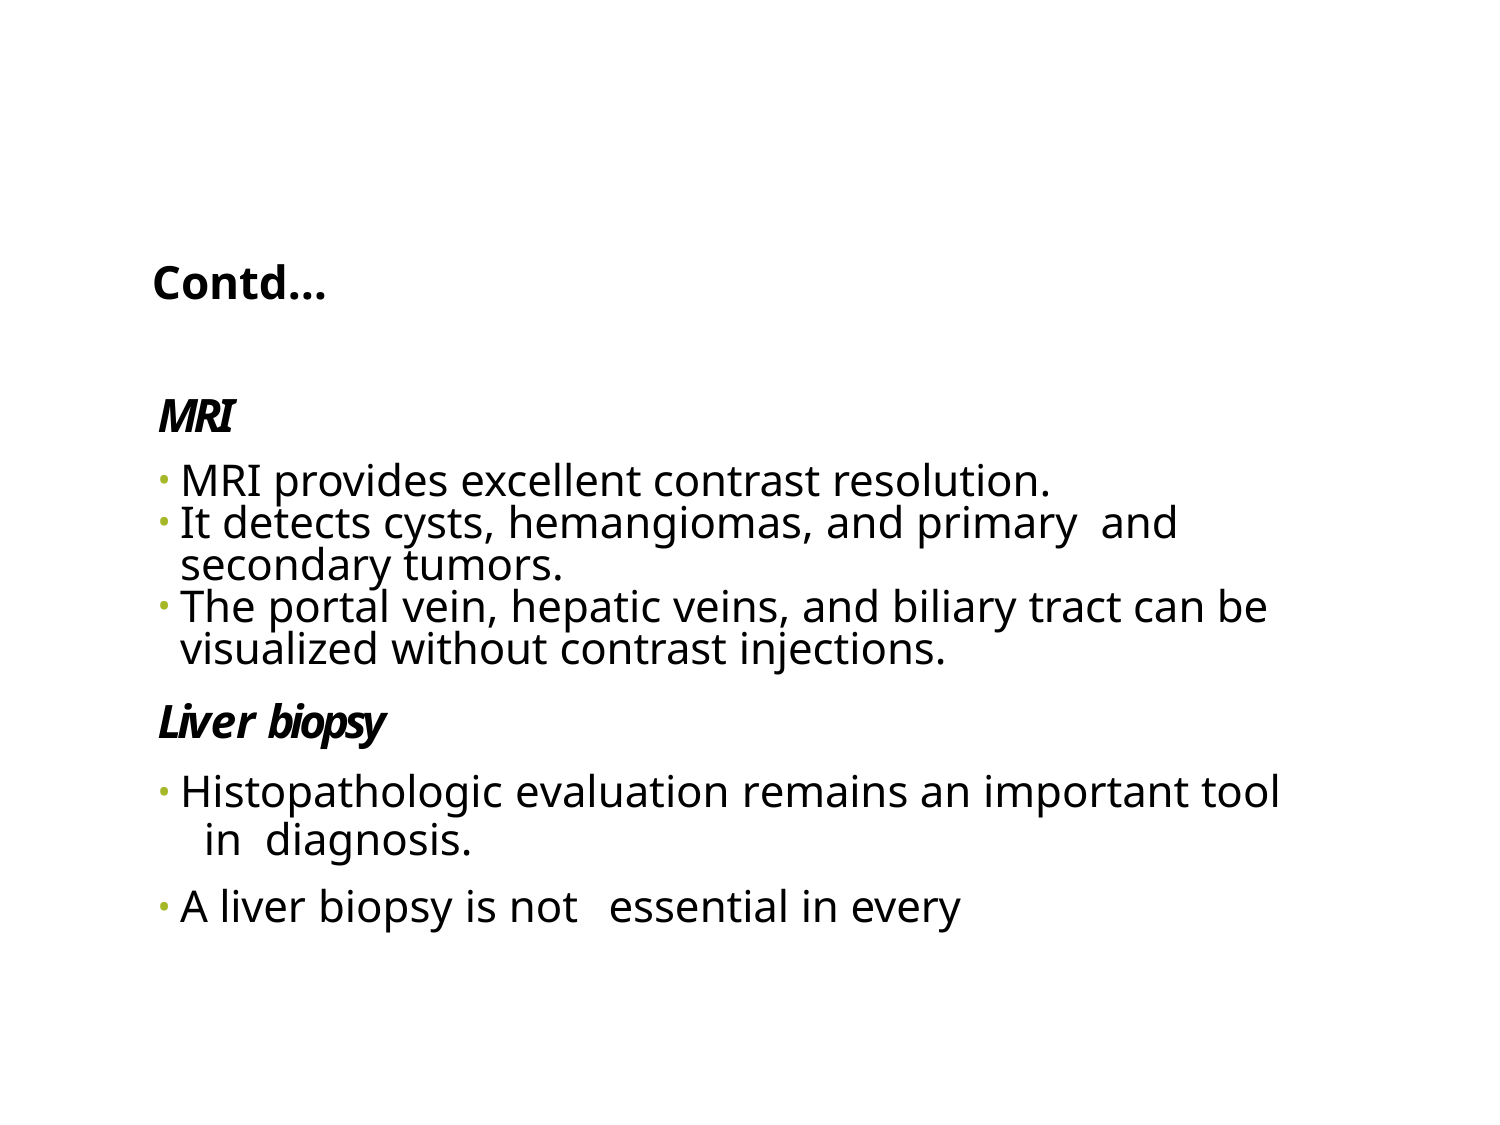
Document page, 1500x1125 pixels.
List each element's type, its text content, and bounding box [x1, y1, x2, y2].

title Contd… [150, 251, 427, 442]
text_box MRI MRI provides excellent contrast resolution. It detects cysts, hemangiomas, and primary and secondary tumors. The portal vein, hepatic veins, and biliary tract can be visualized without contrast injections. Liver biopsy Histopathologic evaluation remains an important tool in diagnosis. A liver biopsy is not essential in every [155, 373, 1324, 933]
